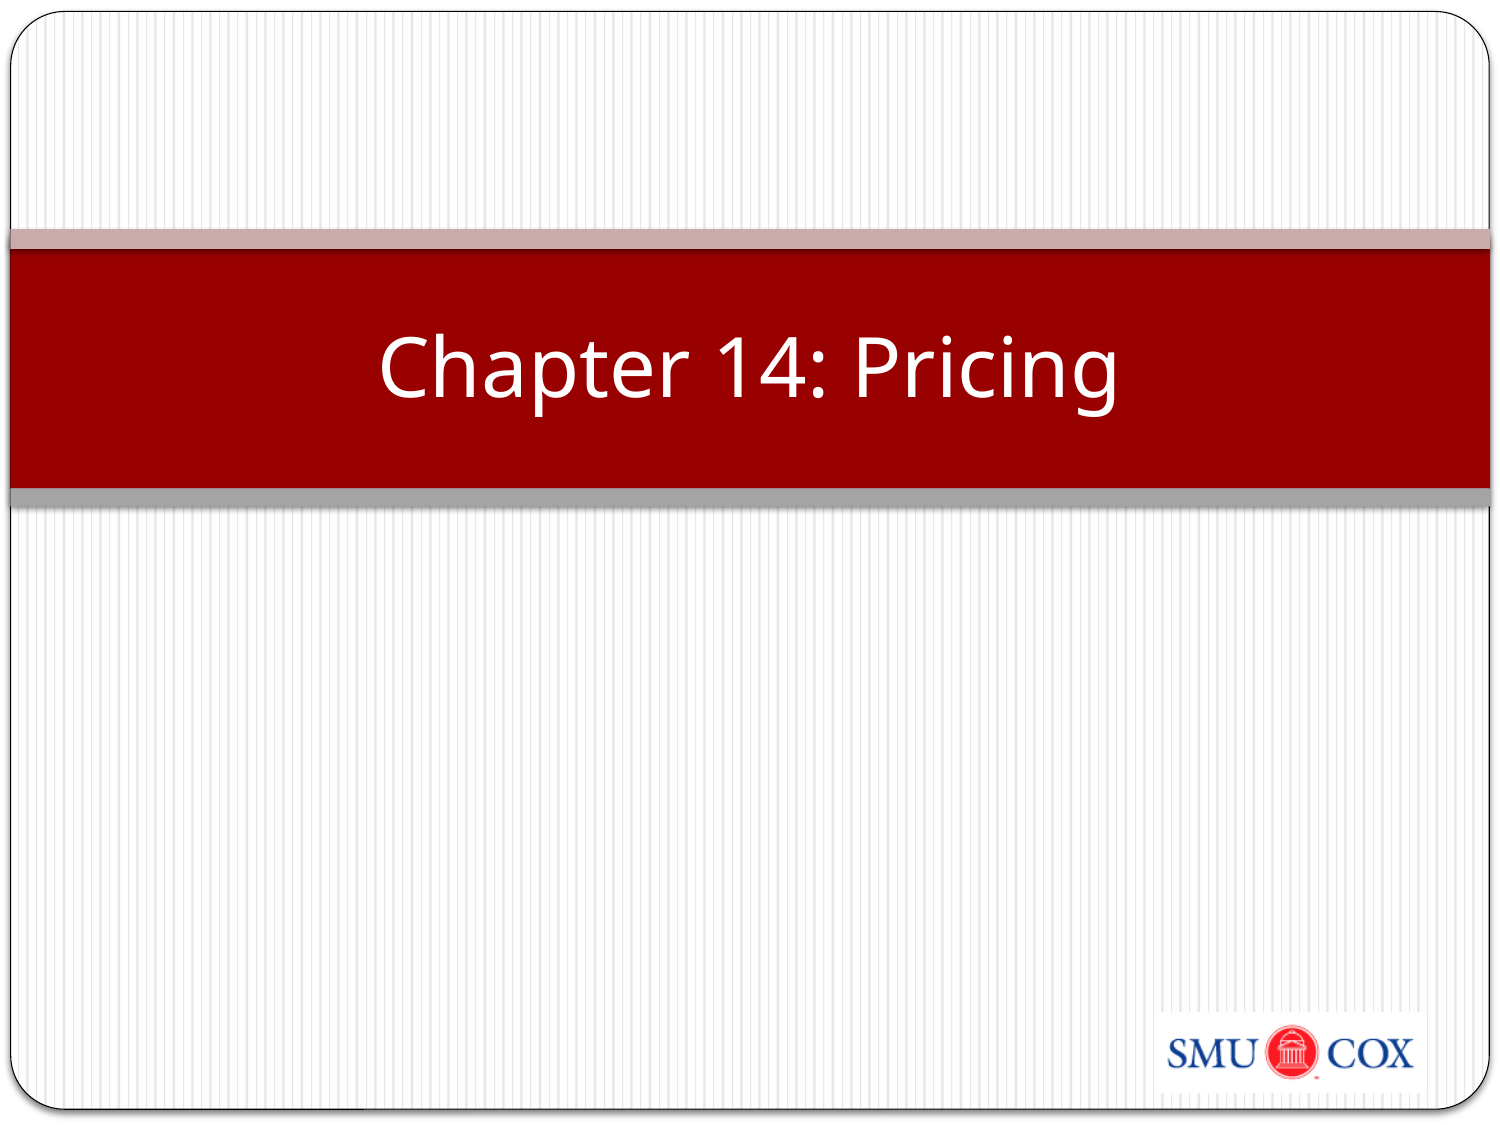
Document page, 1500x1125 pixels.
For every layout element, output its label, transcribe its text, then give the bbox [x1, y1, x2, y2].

picture [1155, 1012, 1427, 1093]
title Chapter 14: Pricing [75, 247, 1425, 489]
